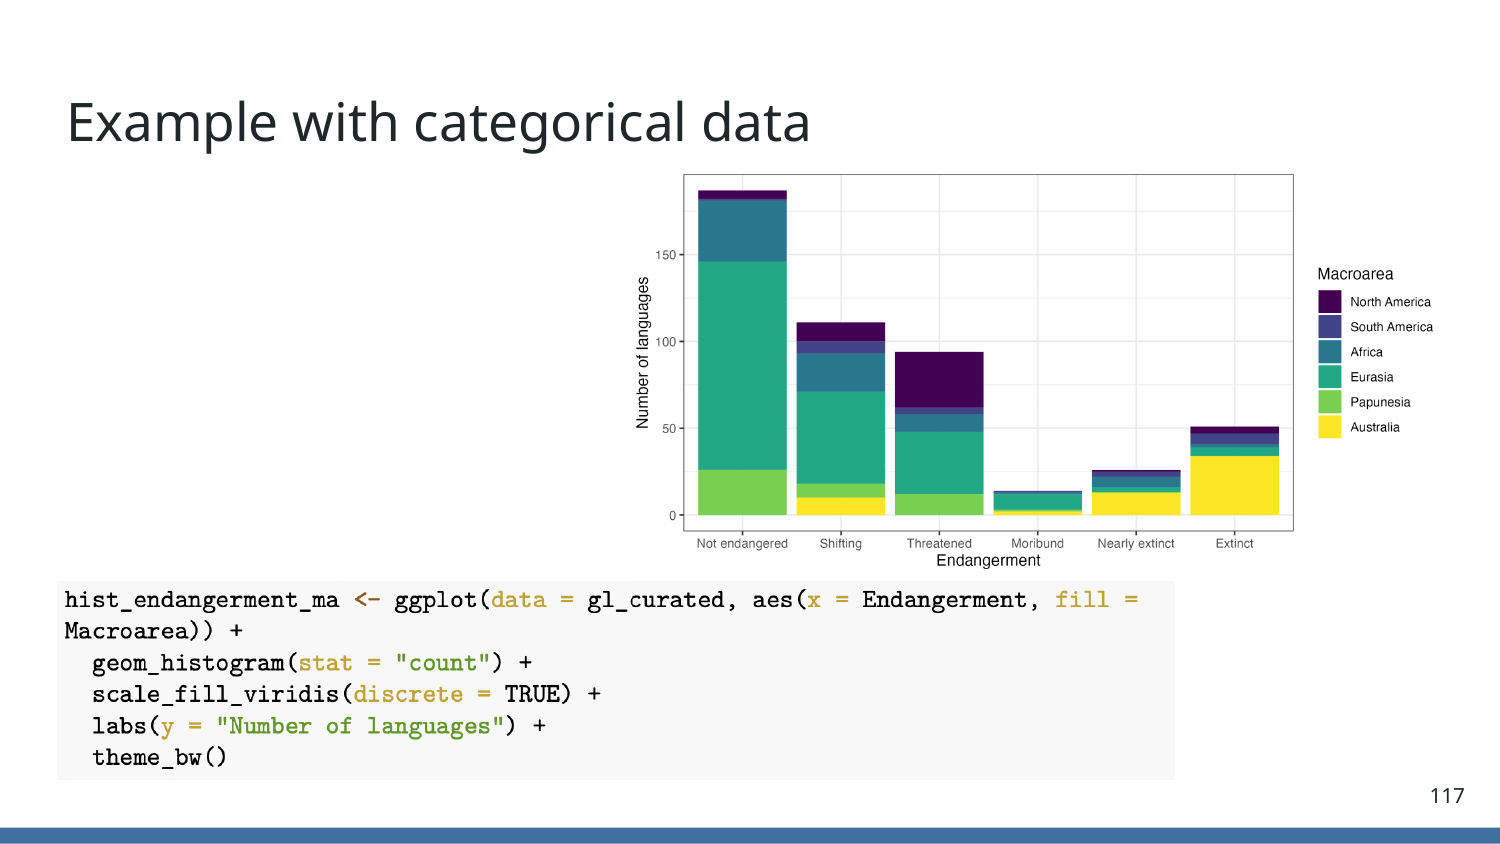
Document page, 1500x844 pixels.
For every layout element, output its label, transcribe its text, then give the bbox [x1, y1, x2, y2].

slide_number 117 [1389, 764, 1480, 830]
title Example with categorical data [51, 72, 1449, 167]
picture [628, 166, 1450, 578]
picture [50, 581, 1175, 781]
